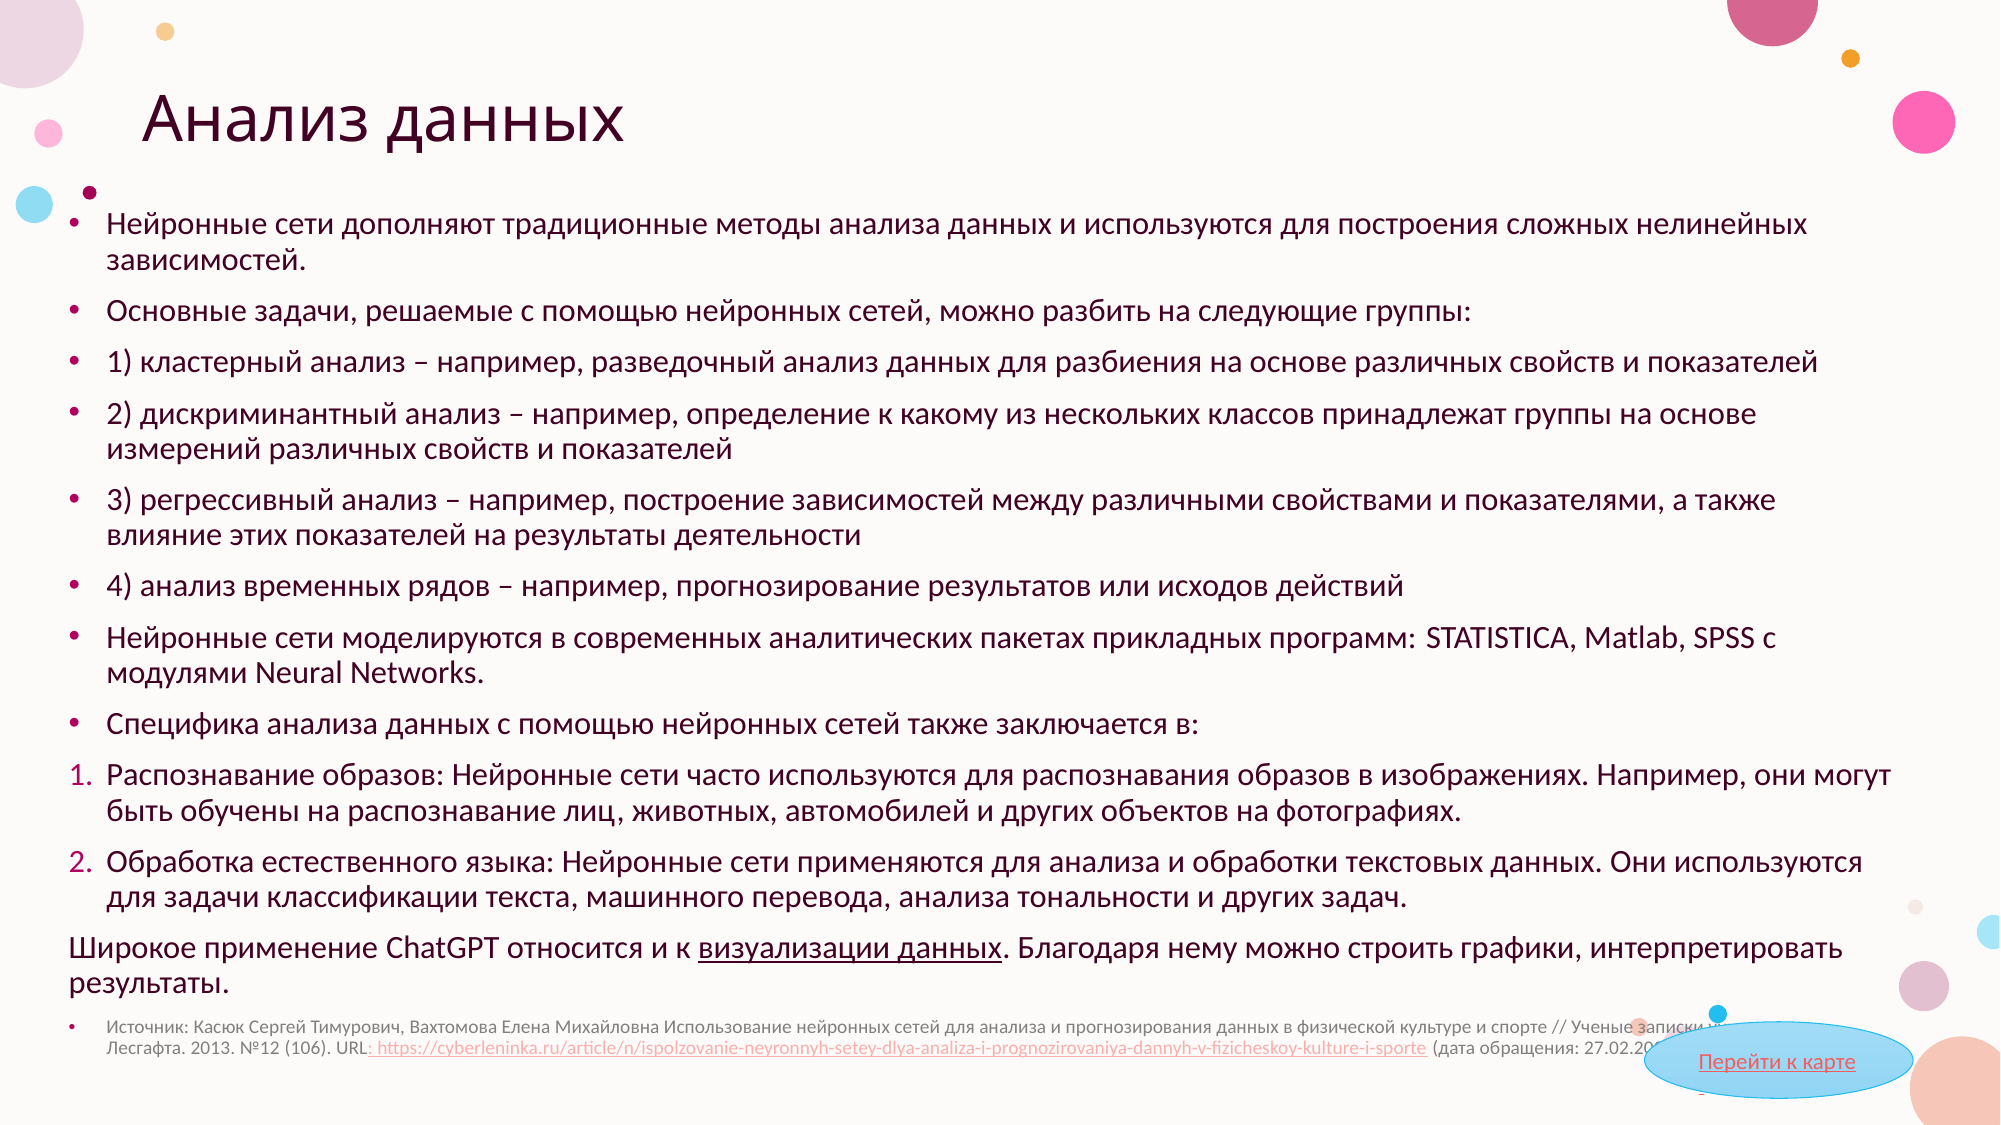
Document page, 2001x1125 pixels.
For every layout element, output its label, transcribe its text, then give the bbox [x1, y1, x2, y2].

text_box Перейти к карте [1643, 1021, 1914, 1099]
title Анализ данных [127, 59, 713, 182]
list Нейронные сети дополняют традиционные методы анализа данных и используются для построения сложных нелинейных зависимостей. Основные задачи, решаемые с помощью нейронных сетей, можно разбить на следующие группы: 1) кластерный анализ – например, разведочный анализ данных для разбиения на основе различных свойств и показателей 2) дискриминантный анализ – например, определение к какому из нескольких классов принадлежат группы на основе измерений различных свойств и показателей 3) регрессивный анализ – например, построение зависимостей между различными свойствами и показателями, а также влияние этих показателей на результаты деятельности 4) анализ временных рядов – например, прогнозирование результатов или исходов действий Нейронные сети моделируются в современных аналитических пакетах прикладных программ: STATISTICA, Matlab, SPSS с модулями Neural Networks. Специфика анализа данных с помощью нейронных сетей также заключается в: Распознавание образов: Нейронные сети часто используются для распознавания образов в изображениях. Например, они могут быть обучены на распознавание лиц, животных, автомобилей и других объектов на фотографиях. Обработка естественного языка: Нейронные сети применяются для анализа и обработки текстовых данных. Они используются для задачи классификации текста, машинного перевода, анализа тональности и других задач. Широкое применение ChatGPT относится и к визуализации данных. Благодаря нему можно строить графики, интерпретировать результаты. Источник: Касюк Сергей Тимурович, Вахтомова Елена Михайловна Использование нейронных сетей для анализа и прогнозирования данных в физической культуре и спорте // Ученые записки университета Лесгафта. 2013. №12 (106). URL: https://cyberleninka.ru/article/n/ispolzovanie-neyronnyh-setey-dlya-analiza-i-prognozirovaniya-dannyh-v-fizicheskoy-kulture-i-sporte (дата обращения: 27.02.2024). [53, 199, 1914, 1081]
